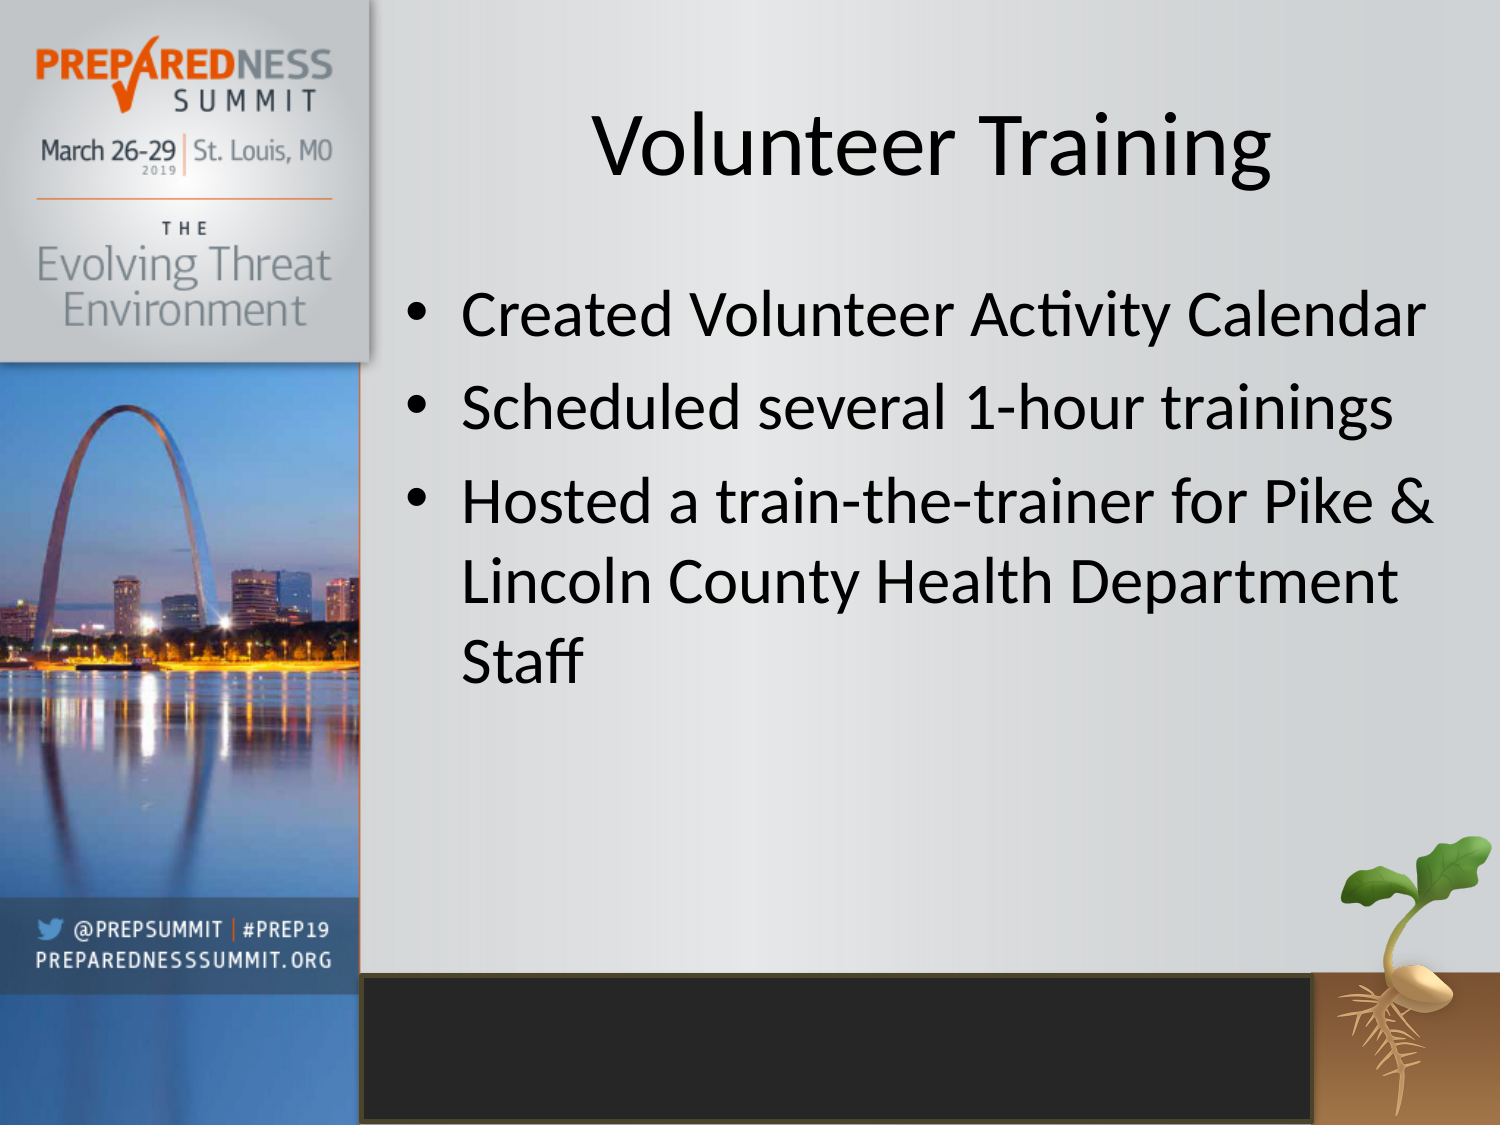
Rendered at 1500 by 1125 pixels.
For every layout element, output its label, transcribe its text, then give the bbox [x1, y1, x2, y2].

title Volunteer Training [440, 44, 1426, 233]
picture [0, 0, 1500, 1125]
list Created Volunteer Activity Calendar Scheduled several 1-hour trainings Hosted a train-the-trainer for Pike & Lincoln County Health Department Staff [390, 262, 1470, 973]
text_box [361, 975, 1306, 1122]
